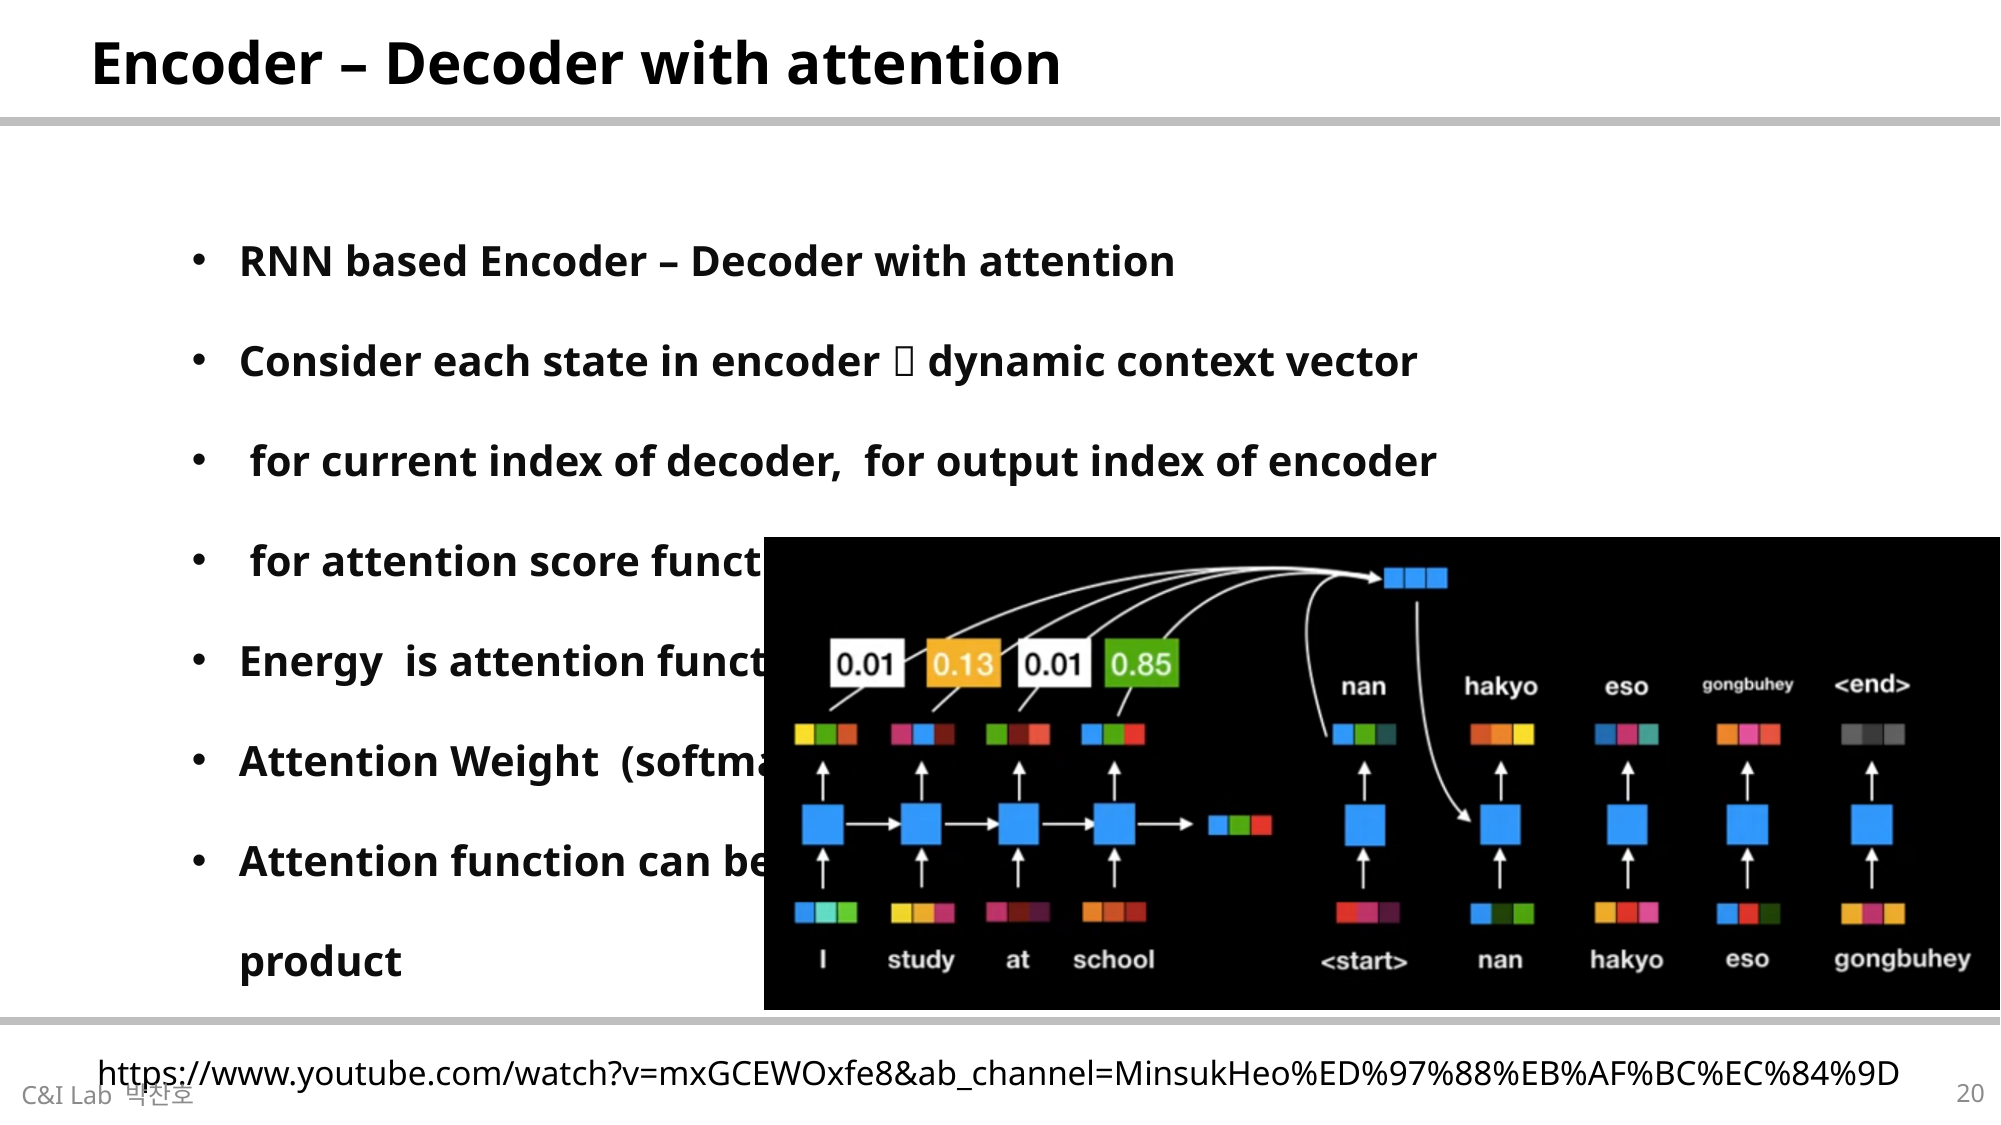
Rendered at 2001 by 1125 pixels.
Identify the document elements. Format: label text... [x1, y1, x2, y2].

table_header https://www.youtube.com/watch?v=mxGCEWOxfe8&ab_channel=MinsukHeo%ED%97%88%EB%AF%BC%EC%84%9D [0, 1025, 2000, 1125]
slide_number 20 [1890, 1065, 2000, 1125]
table_header Encoder – Decoder with attention [0, 2, 2000, 117]
picture [764, 537, 2000, 1010]
footer C&I Lab 박찬호 [0, 1065, 216, 1125]
